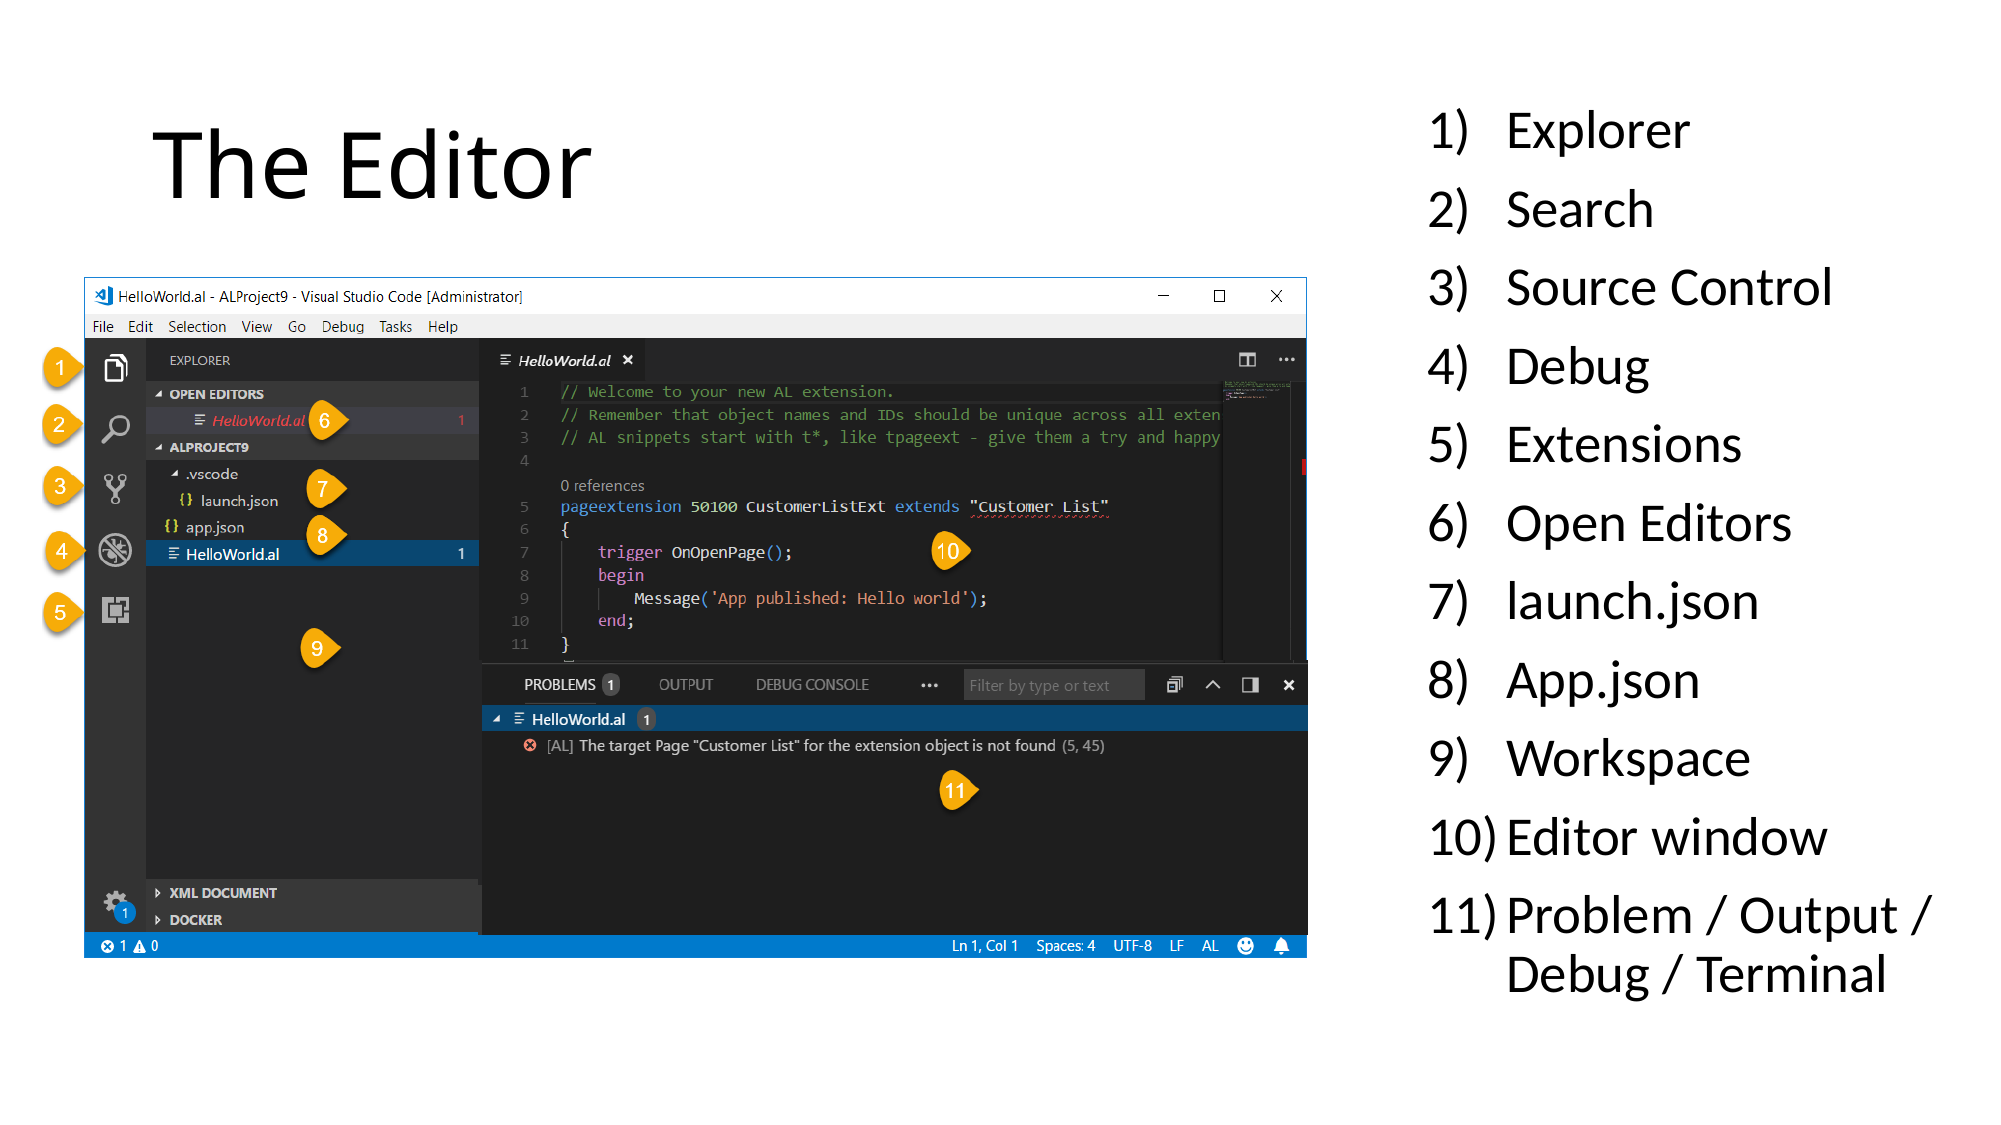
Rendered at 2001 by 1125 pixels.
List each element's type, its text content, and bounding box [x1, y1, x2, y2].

list Explorer Search Source Control Debug Extensions Open Editors launch.json App.json Workspace Editor window Problem / Output / Debug / Terminal [1412, 93, 1989, 1014]
picture [42, 277, 1308, 958]
title The Editor [137, 59, 1863, 278]
